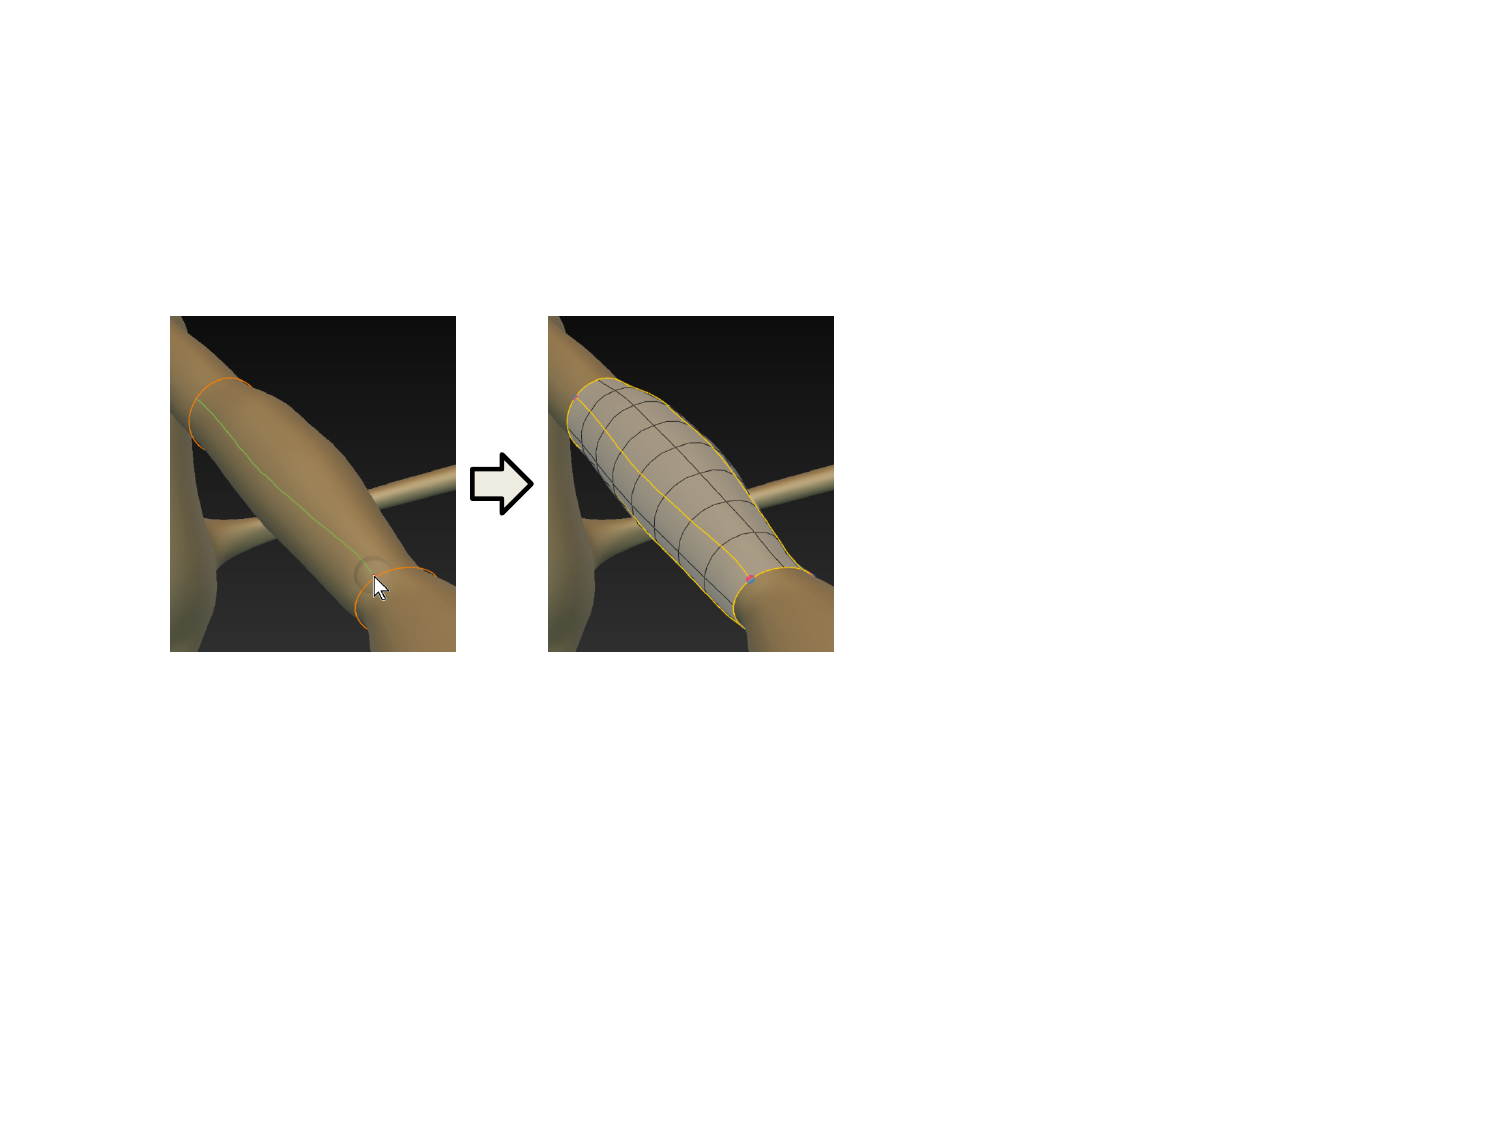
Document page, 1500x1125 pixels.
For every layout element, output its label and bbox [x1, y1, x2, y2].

text_box [470, 452, 534, 516]
picture [169, 316, 457, 652]
picture [547, 316, 835, 652]
